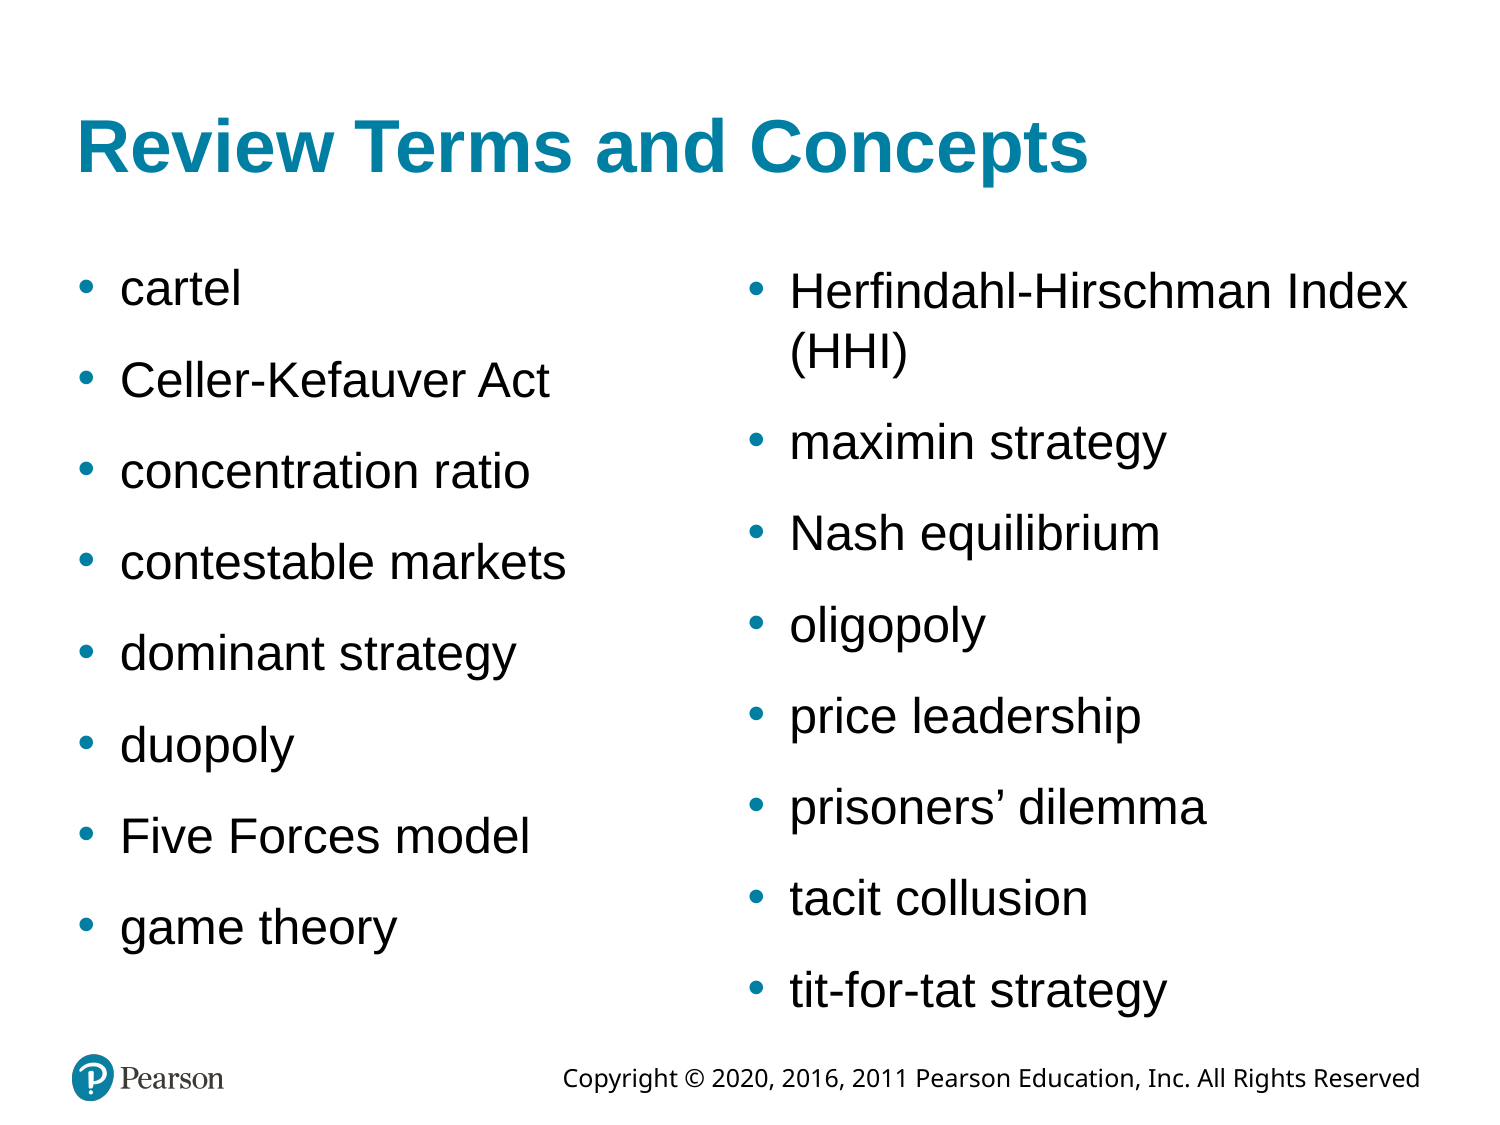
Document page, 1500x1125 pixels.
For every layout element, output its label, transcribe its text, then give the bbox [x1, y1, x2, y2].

picture [80, 1063, 106, 1088]
list cartel Celler-Kefauver Act concentration ratio contestable markets dominant strategy duopoly Five Forces model game theory [62, 240, 684, 970]
list Herfindahl-Hirschman Index (HHI) maximin strategy Nash equilibrium oligopoly price leadership prisoners’ dilemma tacit collusion tit-for-tat strategy [732, 243, 1449, 1033]
picture [98, 1054, 224, 1101]
picture [72, 1054, 88, 1070]
picture [72, 1087, 83, 1101]
title Review Terms and Concepts [61, 90, 1411, 203]
